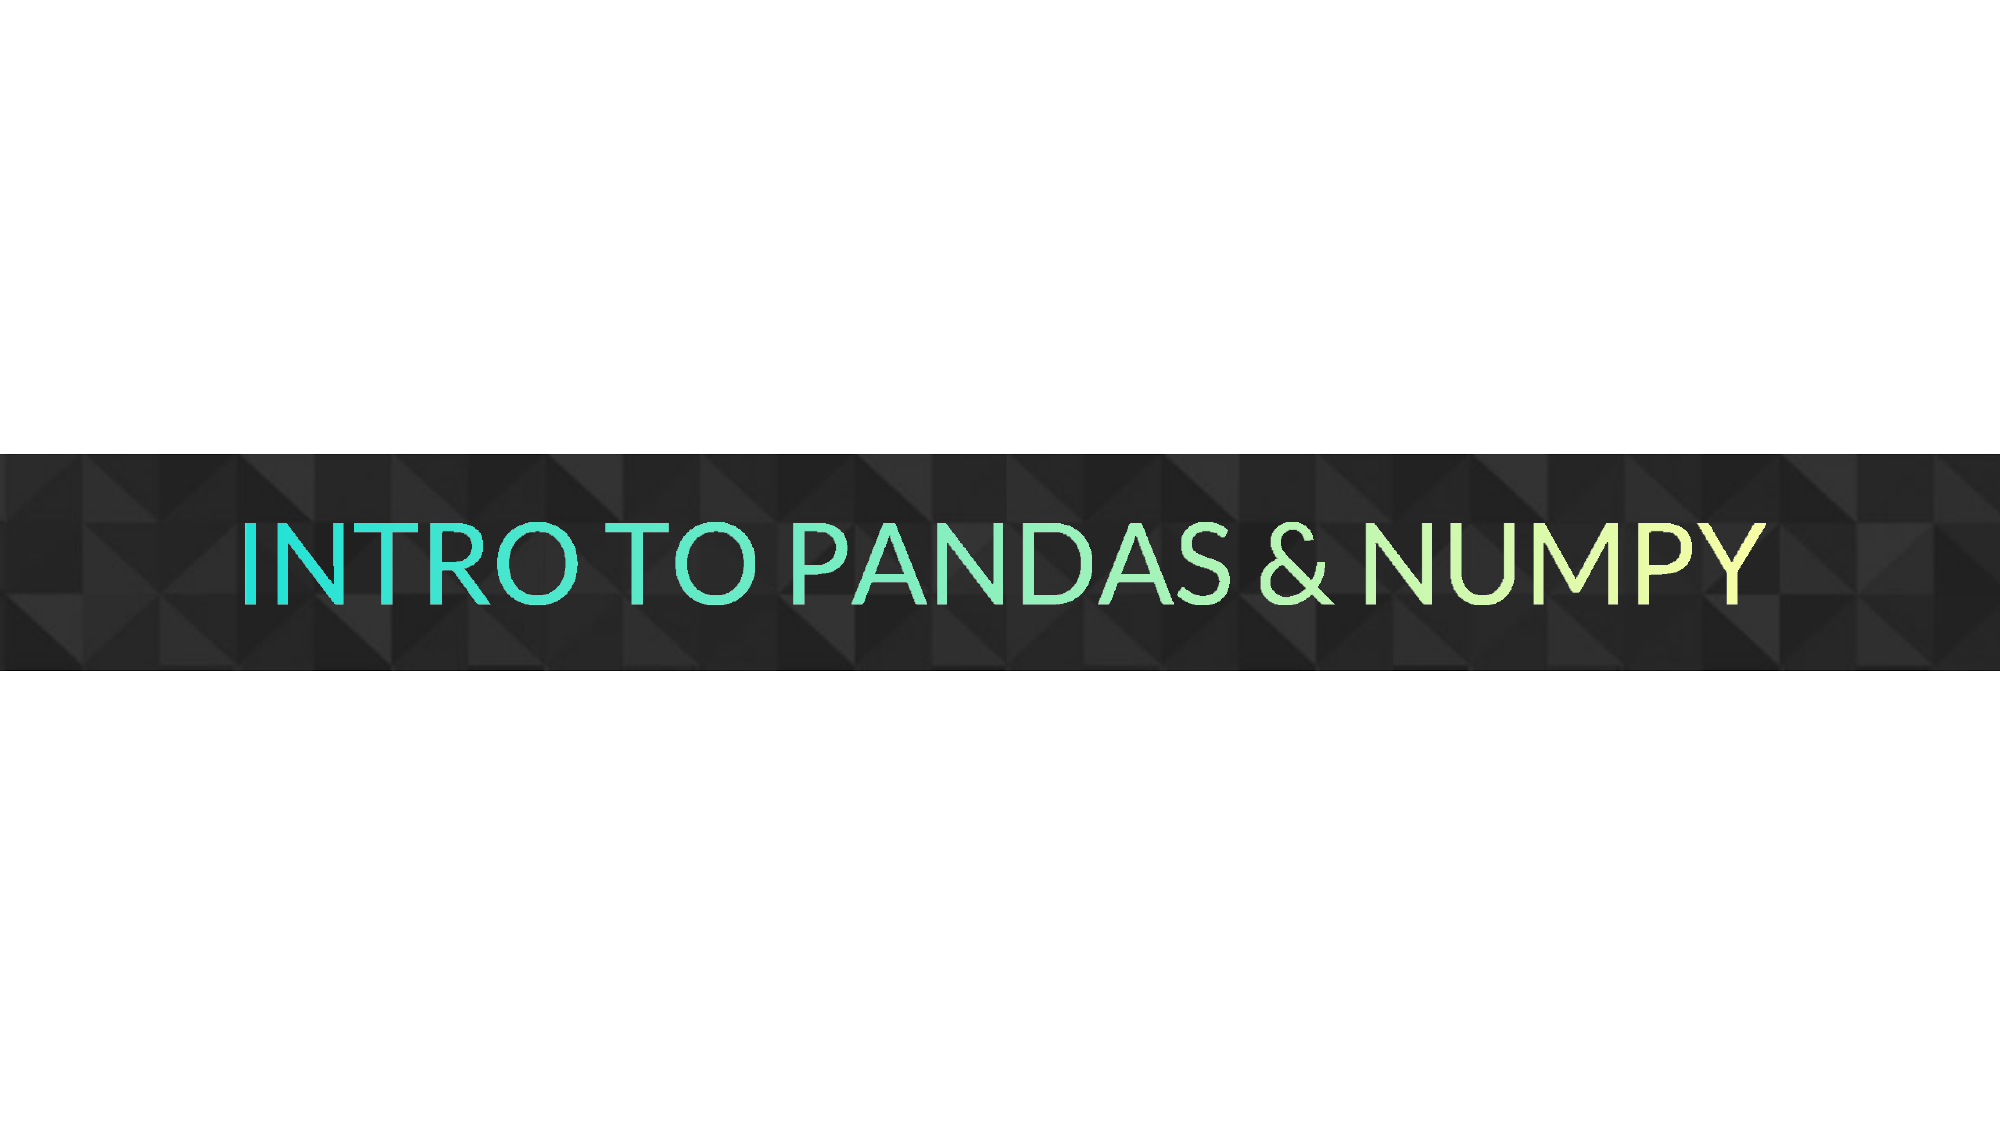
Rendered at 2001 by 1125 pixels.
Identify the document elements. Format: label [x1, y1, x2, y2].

text_box [0, 454, 2000, 671]
